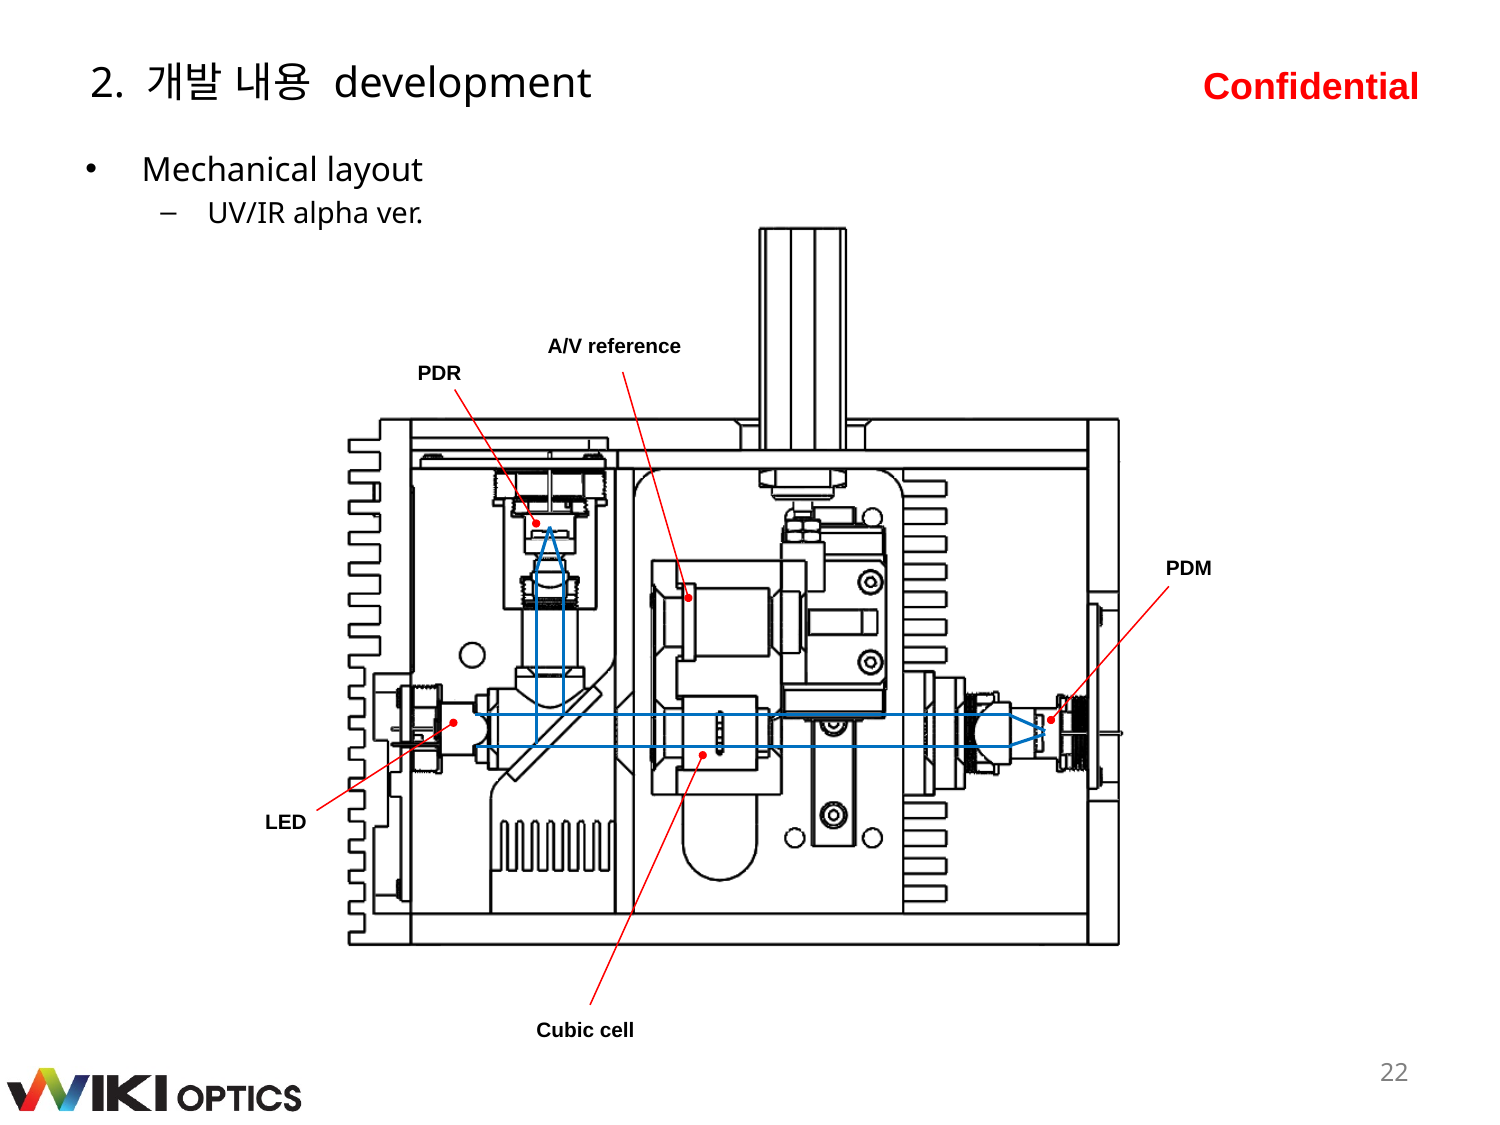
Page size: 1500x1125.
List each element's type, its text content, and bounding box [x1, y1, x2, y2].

text_box PDM [1190, 547, 1257, 588]
list Mechanical layout UV/IR alpha ver. [70, 140, 1421, 1044]
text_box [622, 371, 689, 599]
text_box LED [218, 801, 300, 841]
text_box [535, 526, 547, 572]
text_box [589, 754, 703, 1006]
picture [305, 201, 1185, 982]
picture [5, 1066, 302, 1113]
title 2. 개발 내용 development [74, 44, 1426, 118]
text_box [1050, 586, 1170, 721]
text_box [316, 722, 454, 811]
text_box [454, 389, 537, 524]
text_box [1010, 733, 1046, 746]
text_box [549, 526, 564, 572]
text_box Cubic cell [495, 1009, 676, 1049]
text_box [1009, 714, 1046, 731]
slide_number 22 [1073, 1049, 1424, 1098]
